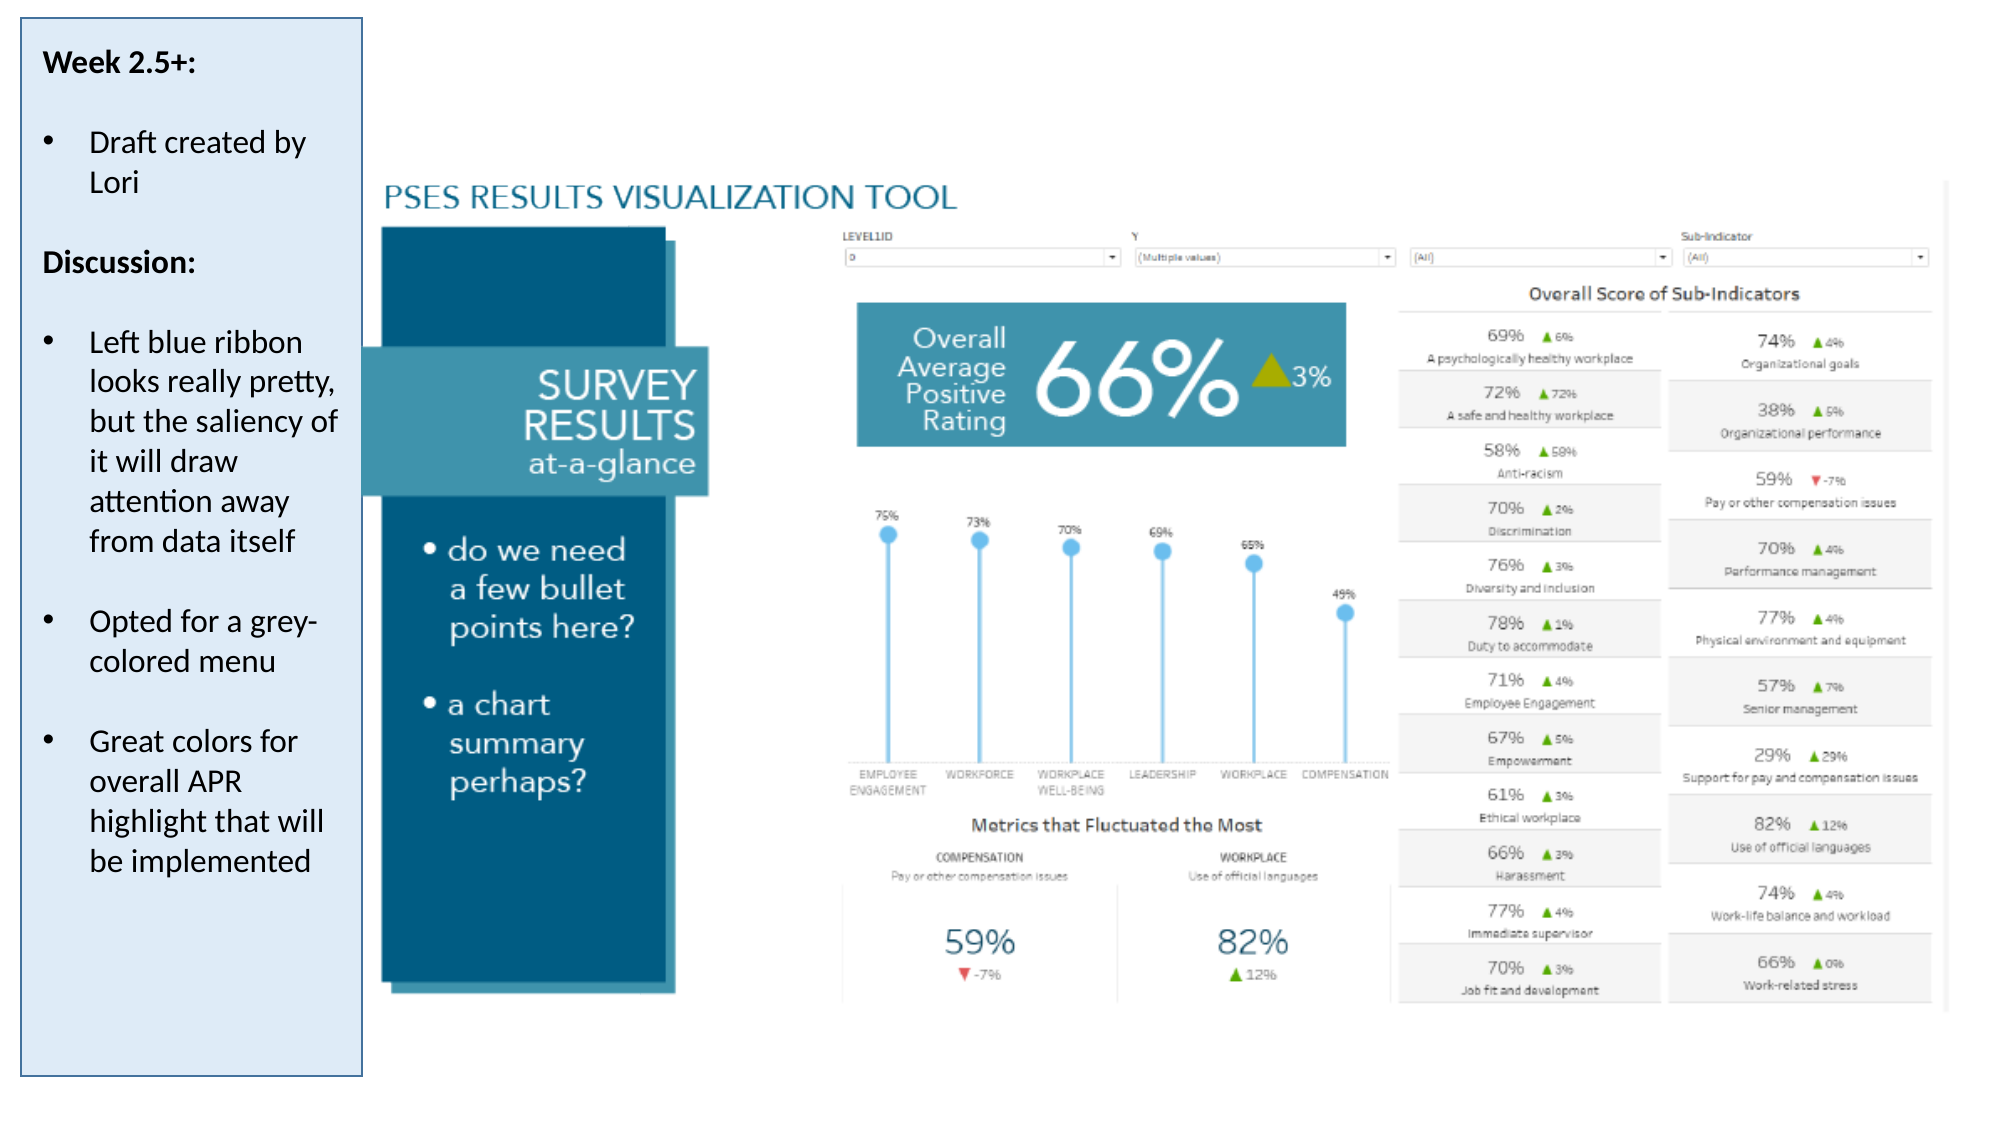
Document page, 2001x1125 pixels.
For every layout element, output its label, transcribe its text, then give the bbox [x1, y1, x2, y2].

picture [361, 132, 1970, 1037]
text_box Week 2.5+: Draft created by Lori Discussion: Left blue ribbon looks really pretty, but the saliency of it will draw attention away from data itself Opted for a grey-colored menu Great colors for overall APR highlight that will be implemented [27, 32, 362, 887]
text_box [20, 17, 363, 1077]
